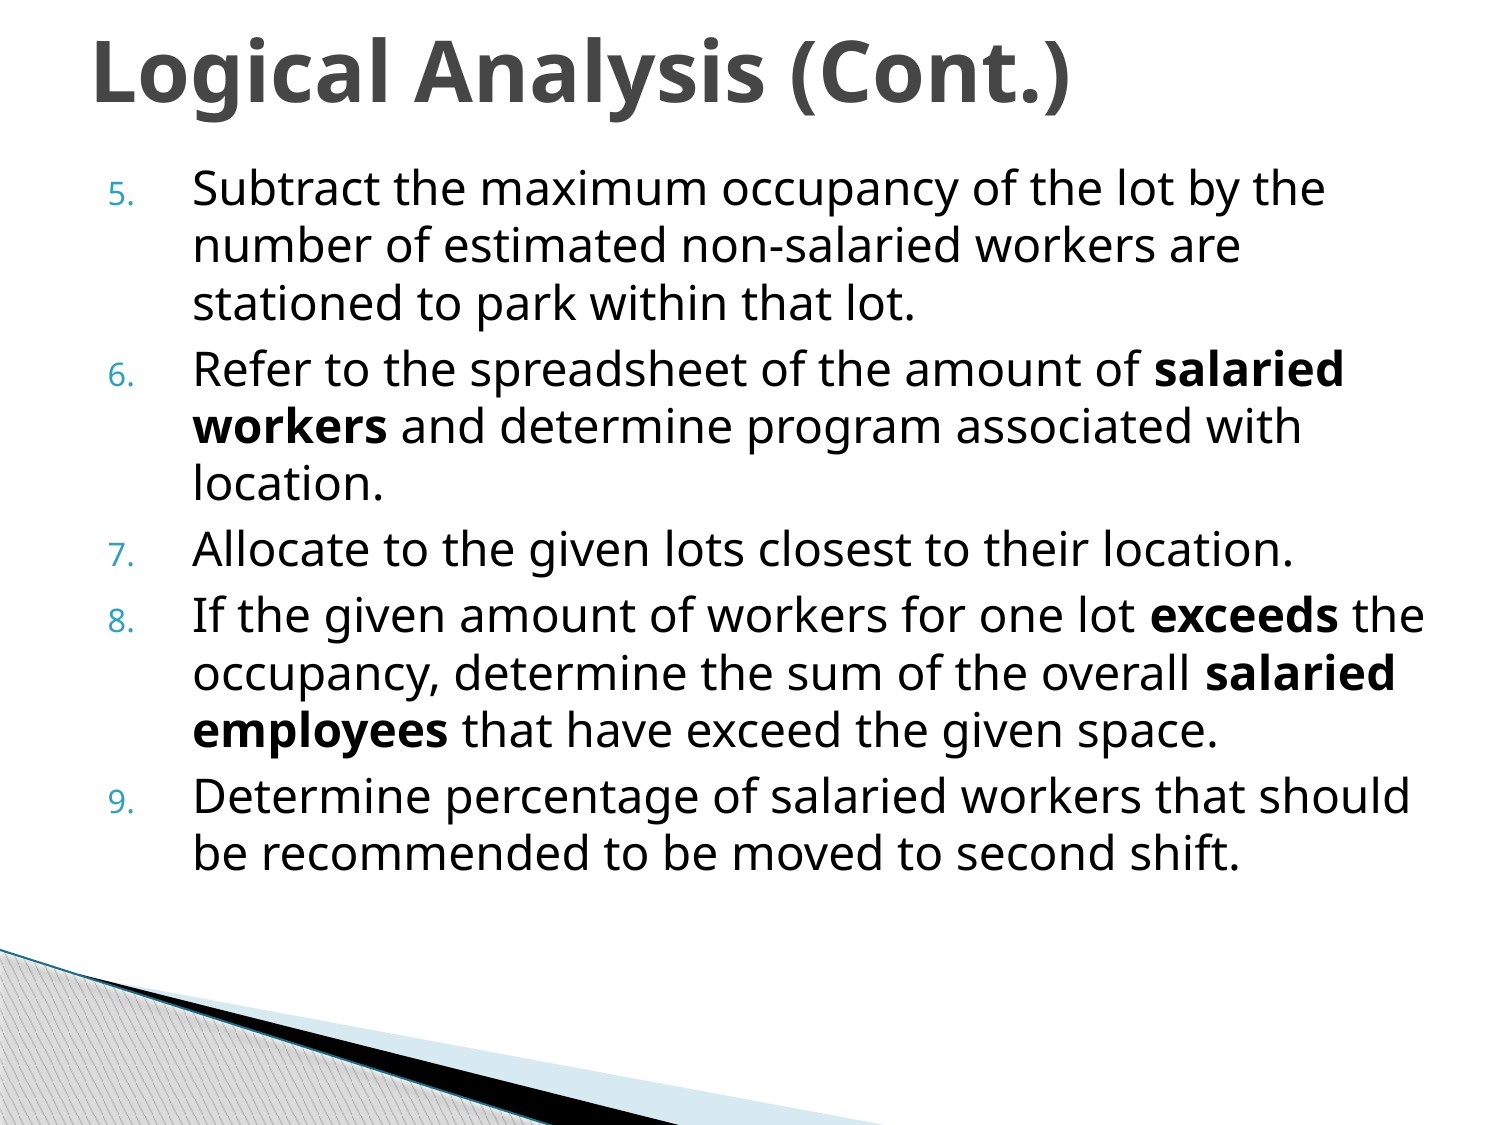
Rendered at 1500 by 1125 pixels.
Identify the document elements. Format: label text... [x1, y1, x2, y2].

title Logical Analysis (Cont.) [75, 0, 1425, 163]
list Subtract the maximum occupancy of the lot by the number of estimated non-salaried workers are stationed to park within that lot. Refer to the spreadsheet of the amount of salaried workers and determine program associated with location. Allocate to the given lots closest to their location. If the given amount of workers for one lot exceeds the occupancy, determine the sum of the overall salaried employees that have exceed the given space. Determine percentage of salaried workers that should be recommended to be moved to second shift. [75, 149, 1450, 1050]
